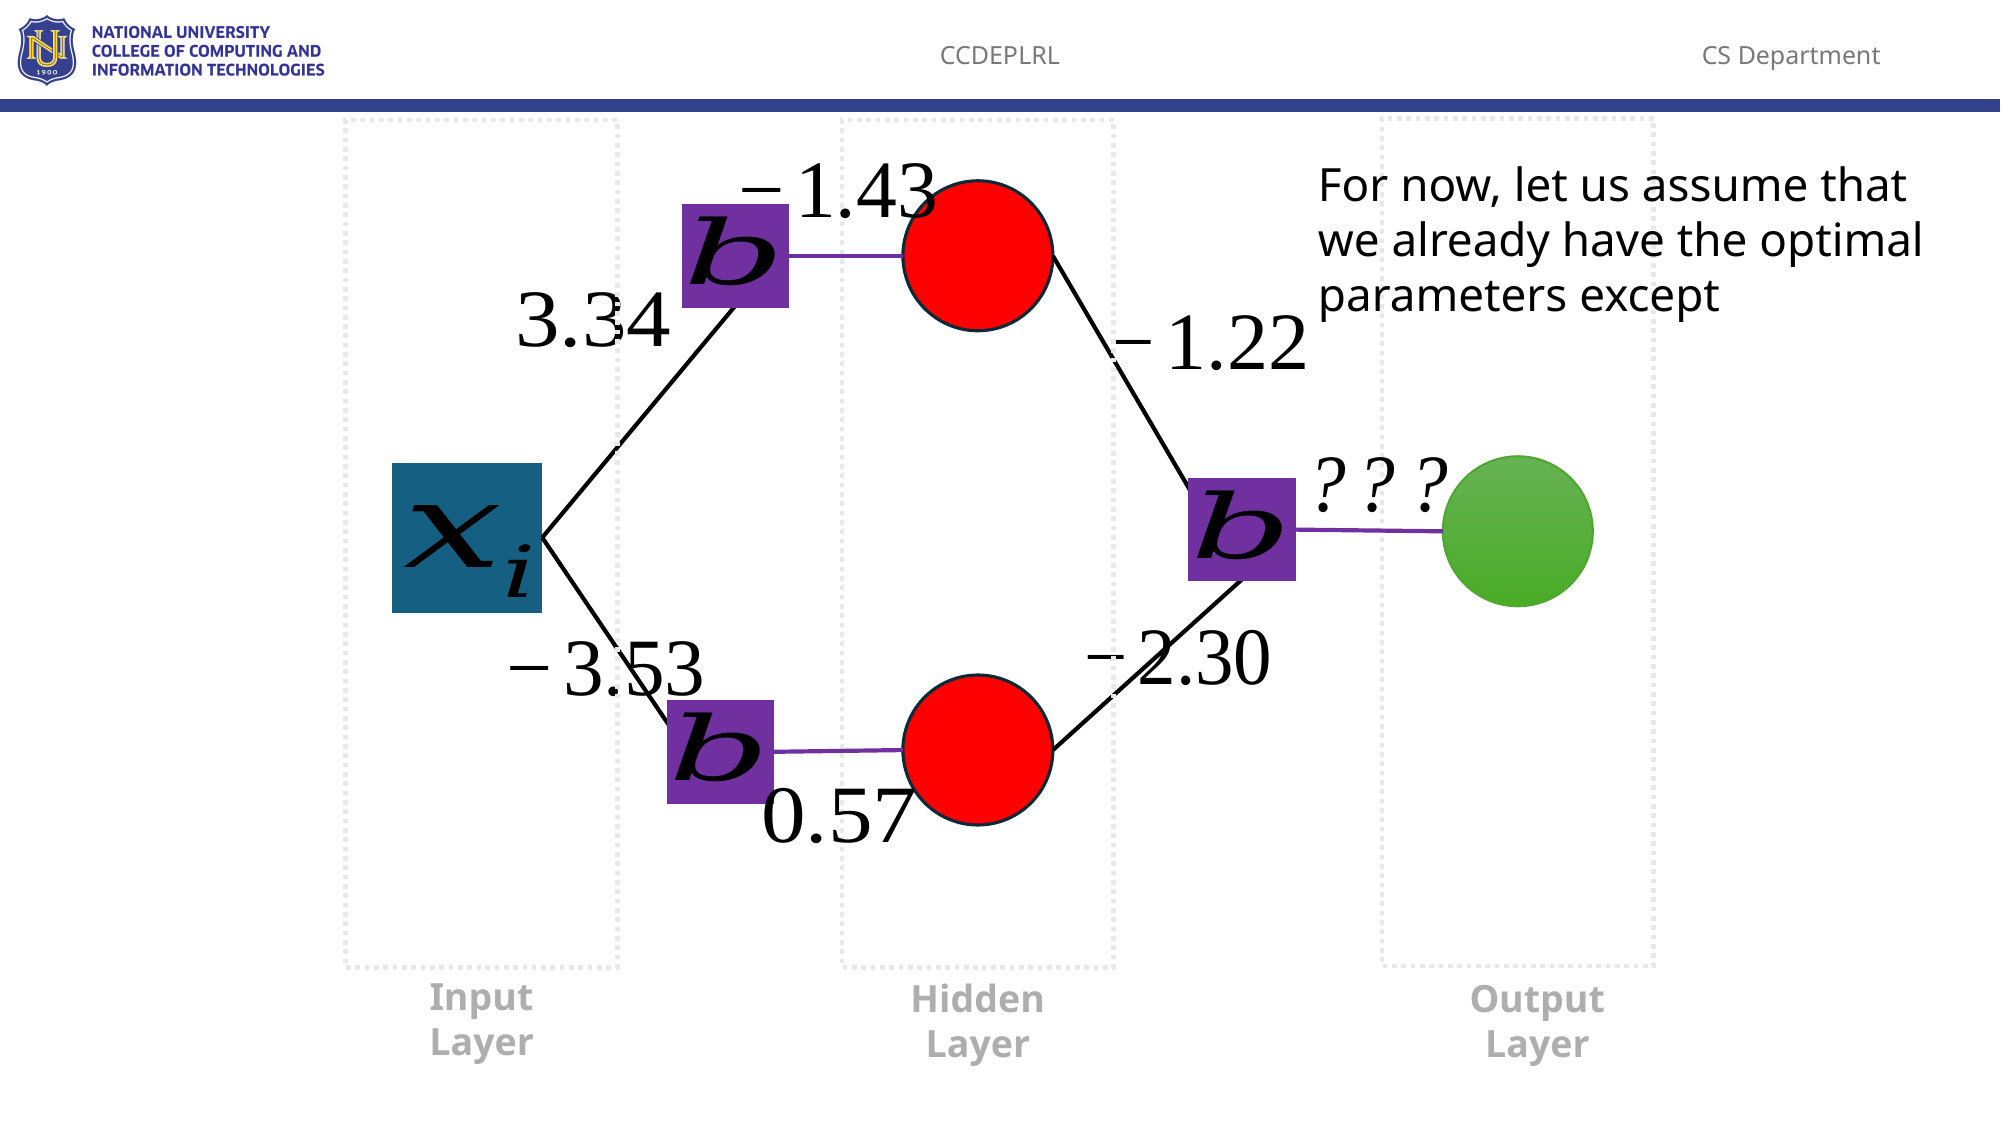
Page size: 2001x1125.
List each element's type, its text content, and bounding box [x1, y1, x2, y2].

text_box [541, 536, 670, 753]
picture [0, 0, 337, 99]
text_box Hidden Layer [856, 968, 1100, 1073]
text_box Input Layer [378, 968, 585, 1071]
text_box Output Layer [1415, 967, 1660, 1073]
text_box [541, 255, 685, 539]
text_box [344, 118, 619, 969]
text_box [1380, 117, 1655, 968]
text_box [771, 749, 904, 753]
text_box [1052, 529, 1191, 751]
text_box [840, 118, 1115, 969]
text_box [1052, 255, 1191, 529]
